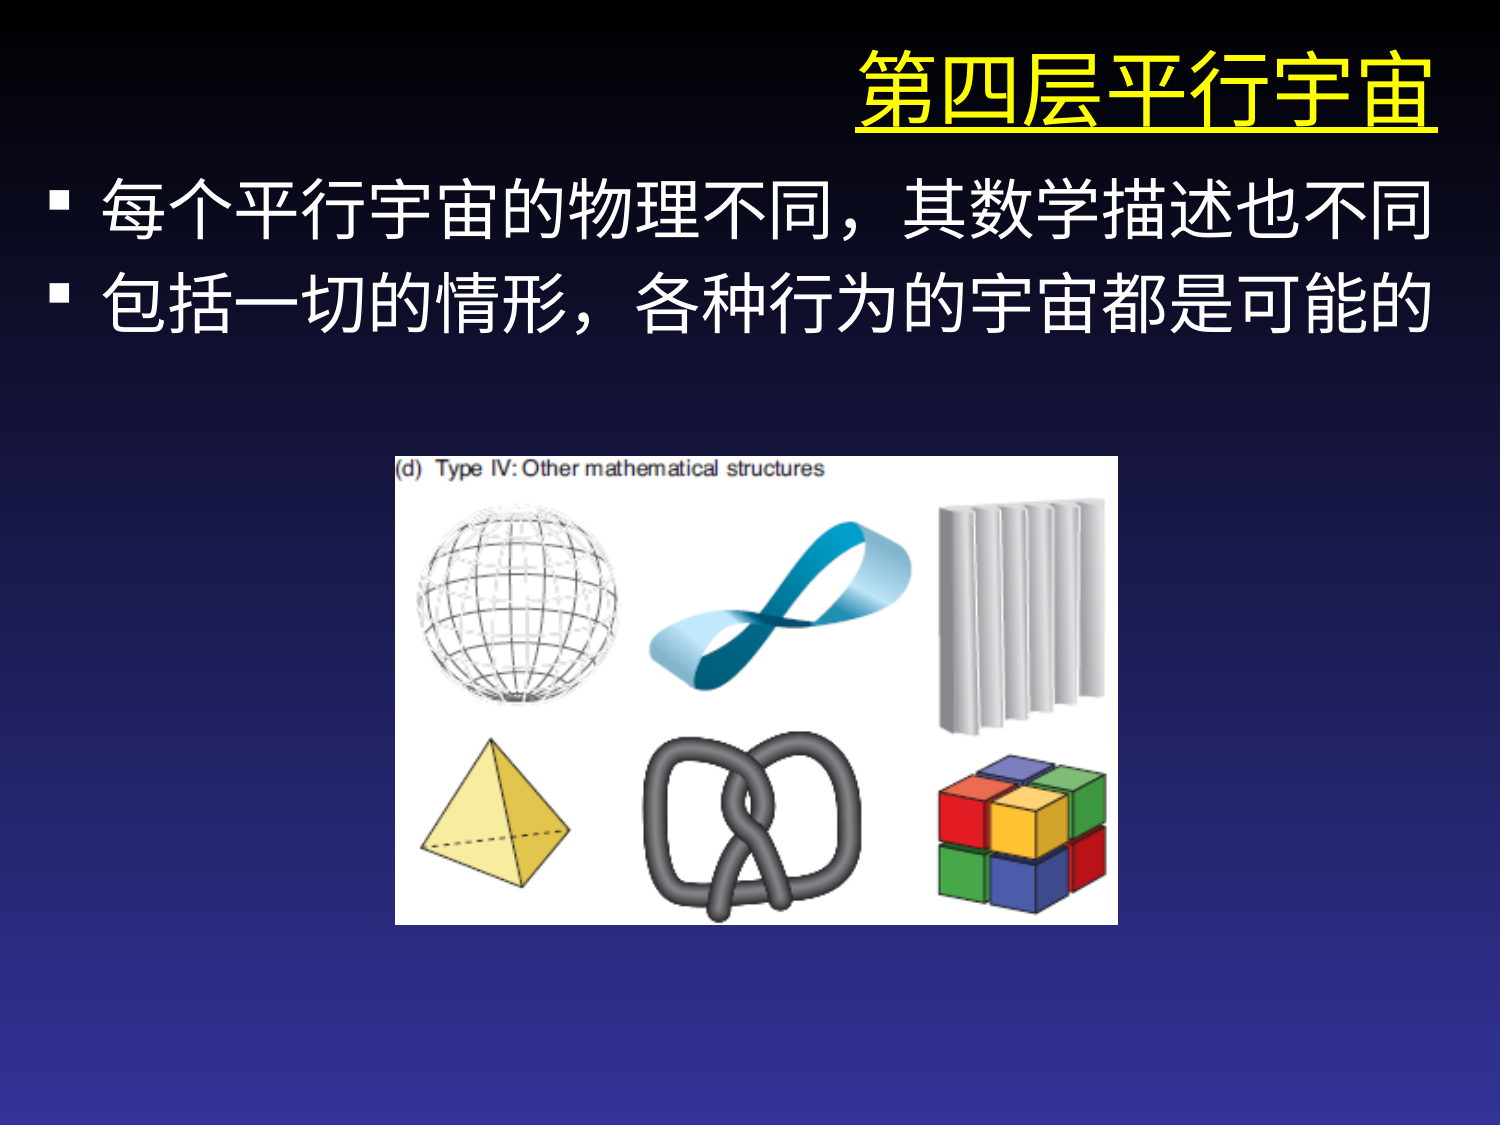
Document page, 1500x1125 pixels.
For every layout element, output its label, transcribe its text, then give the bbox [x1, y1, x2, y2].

title 第四层平行宇宙 [53, 31, 1454, 144]
picture [395, 456, 1118, 925]
list 每个平行宇宙的物理不同，其数学描述也不同 包括一切的情形，各种行为的宇宙都是可能的 [29, 160, 1467, 1024]
